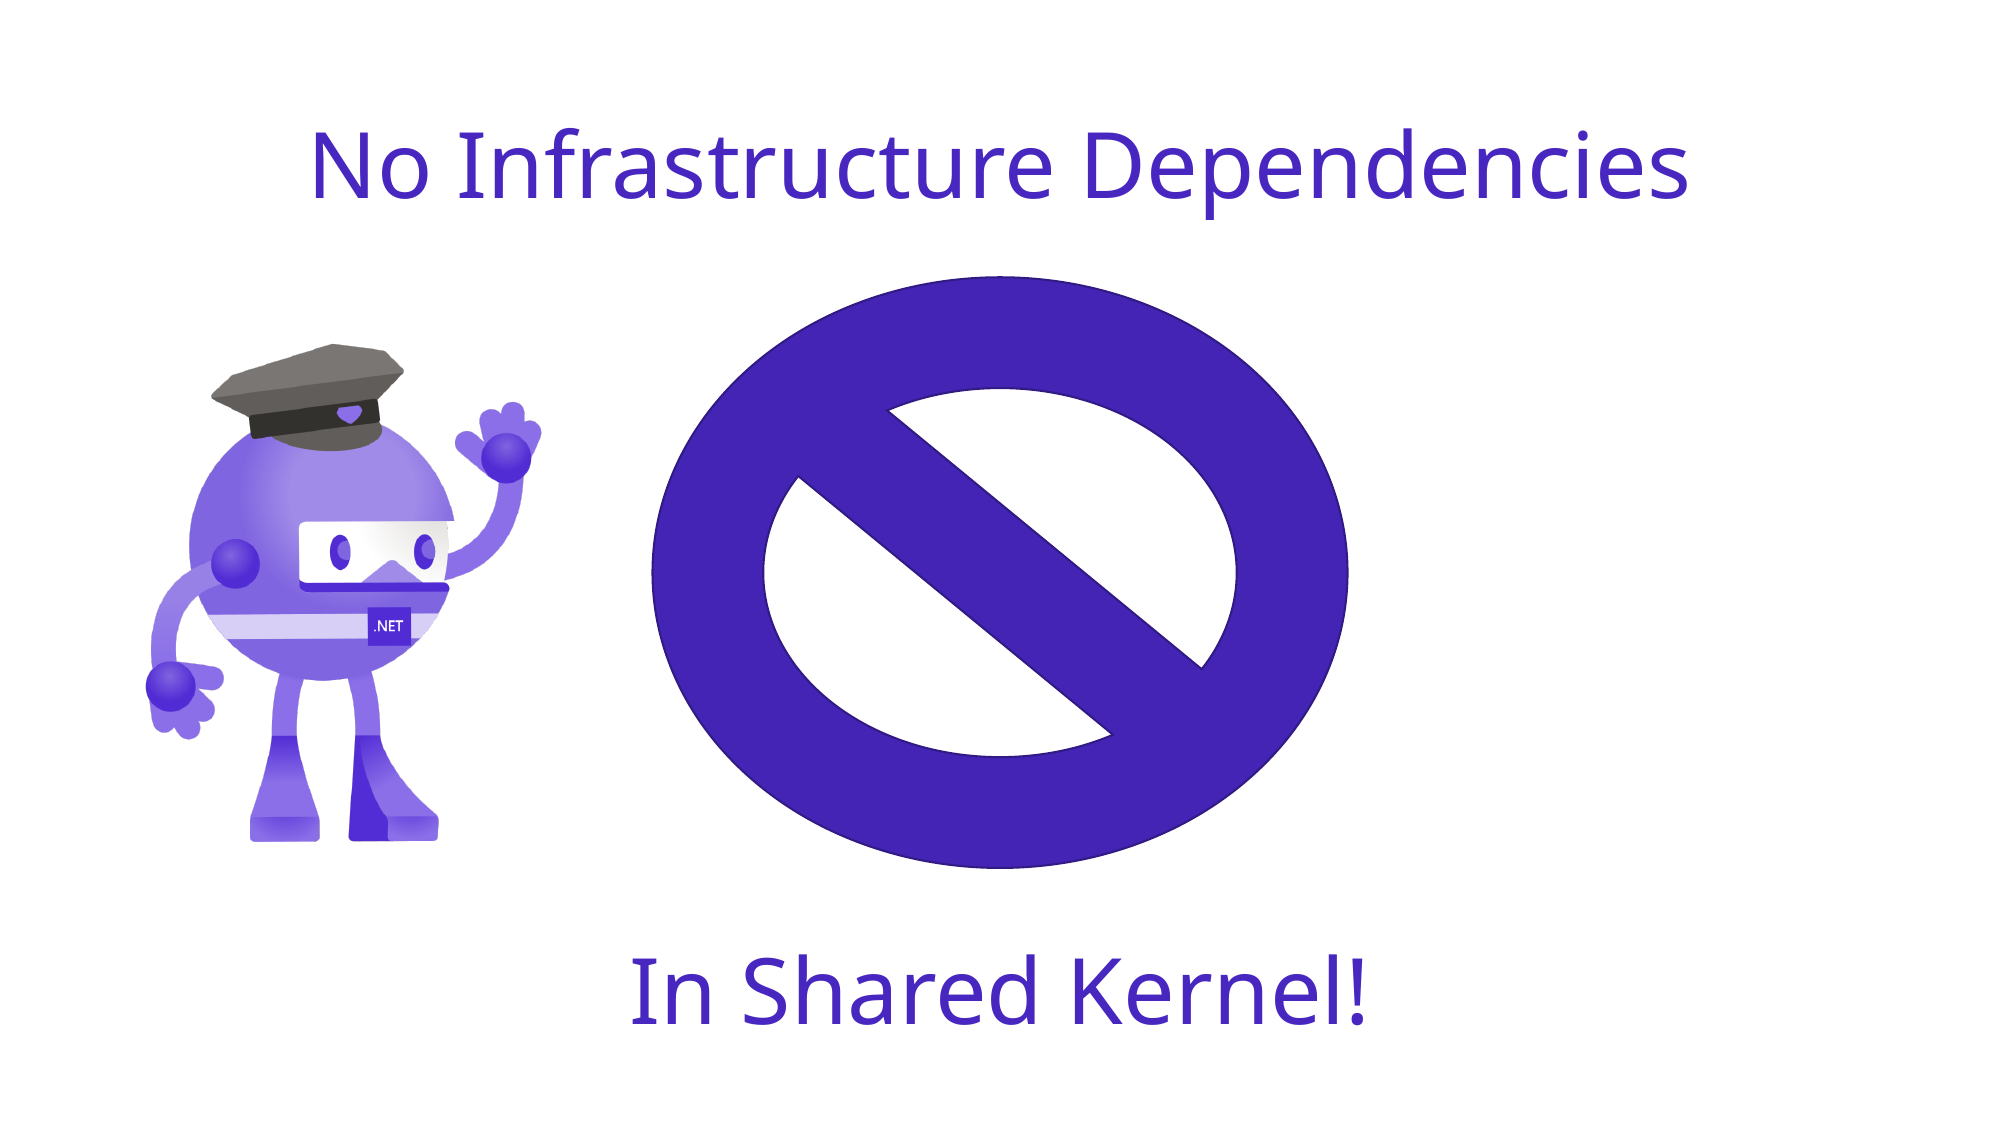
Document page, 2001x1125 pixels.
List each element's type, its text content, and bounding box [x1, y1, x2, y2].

text_box [651, 276, 1349, 869]
picture [144, 342, 542, 842]
text_box In Shared Kernel! [0, 907, 2000, 1082]
title No Infrastructure Dependencies [0, 59, 2000, 278]
